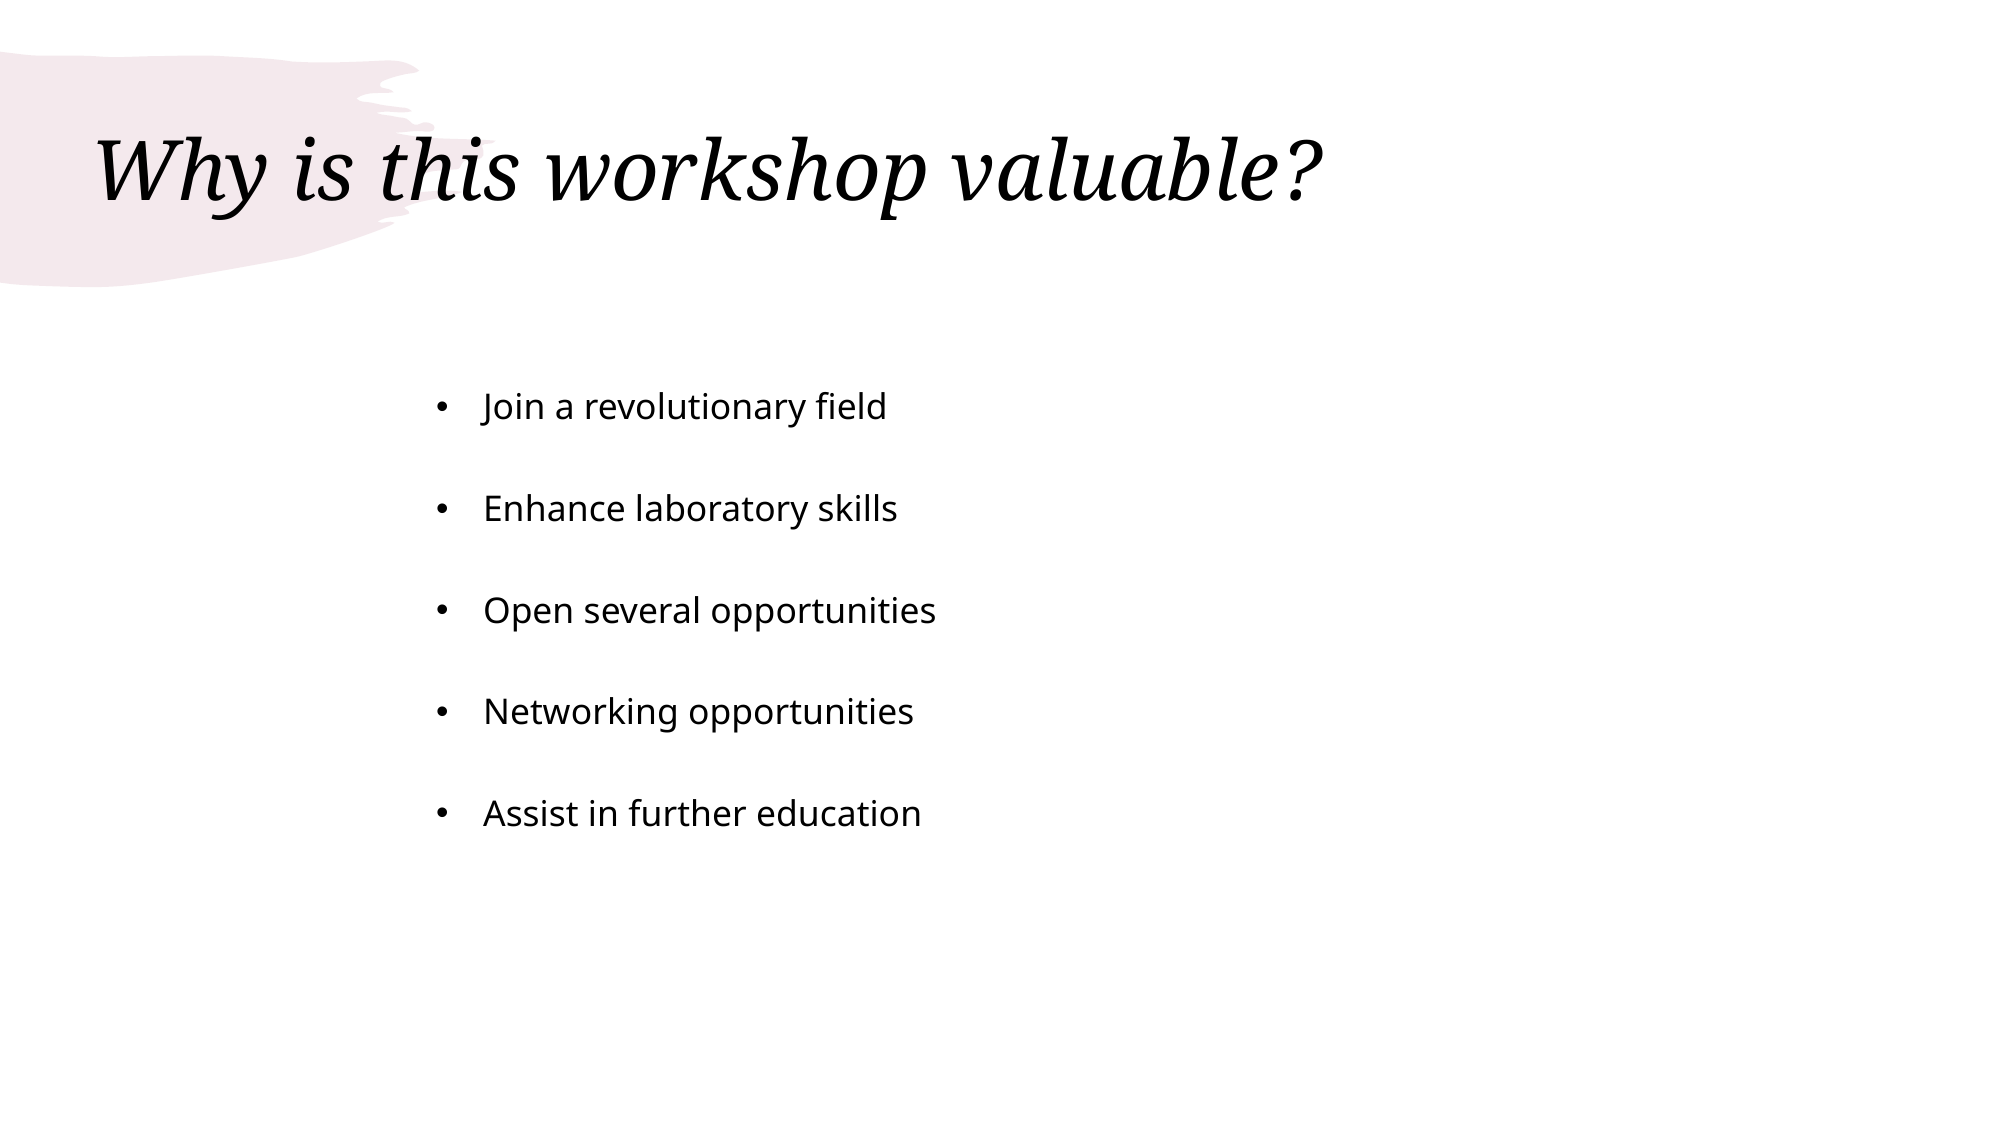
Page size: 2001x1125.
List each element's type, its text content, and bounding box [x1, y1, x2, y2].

title Why is this workshop valuable? [75, 64, 1608, 282]
text_box Join a revolutionary field Enhance laboratory skills Open several opportunities Networking opportunities Assist in further education [421, 381, 1171, 910]
